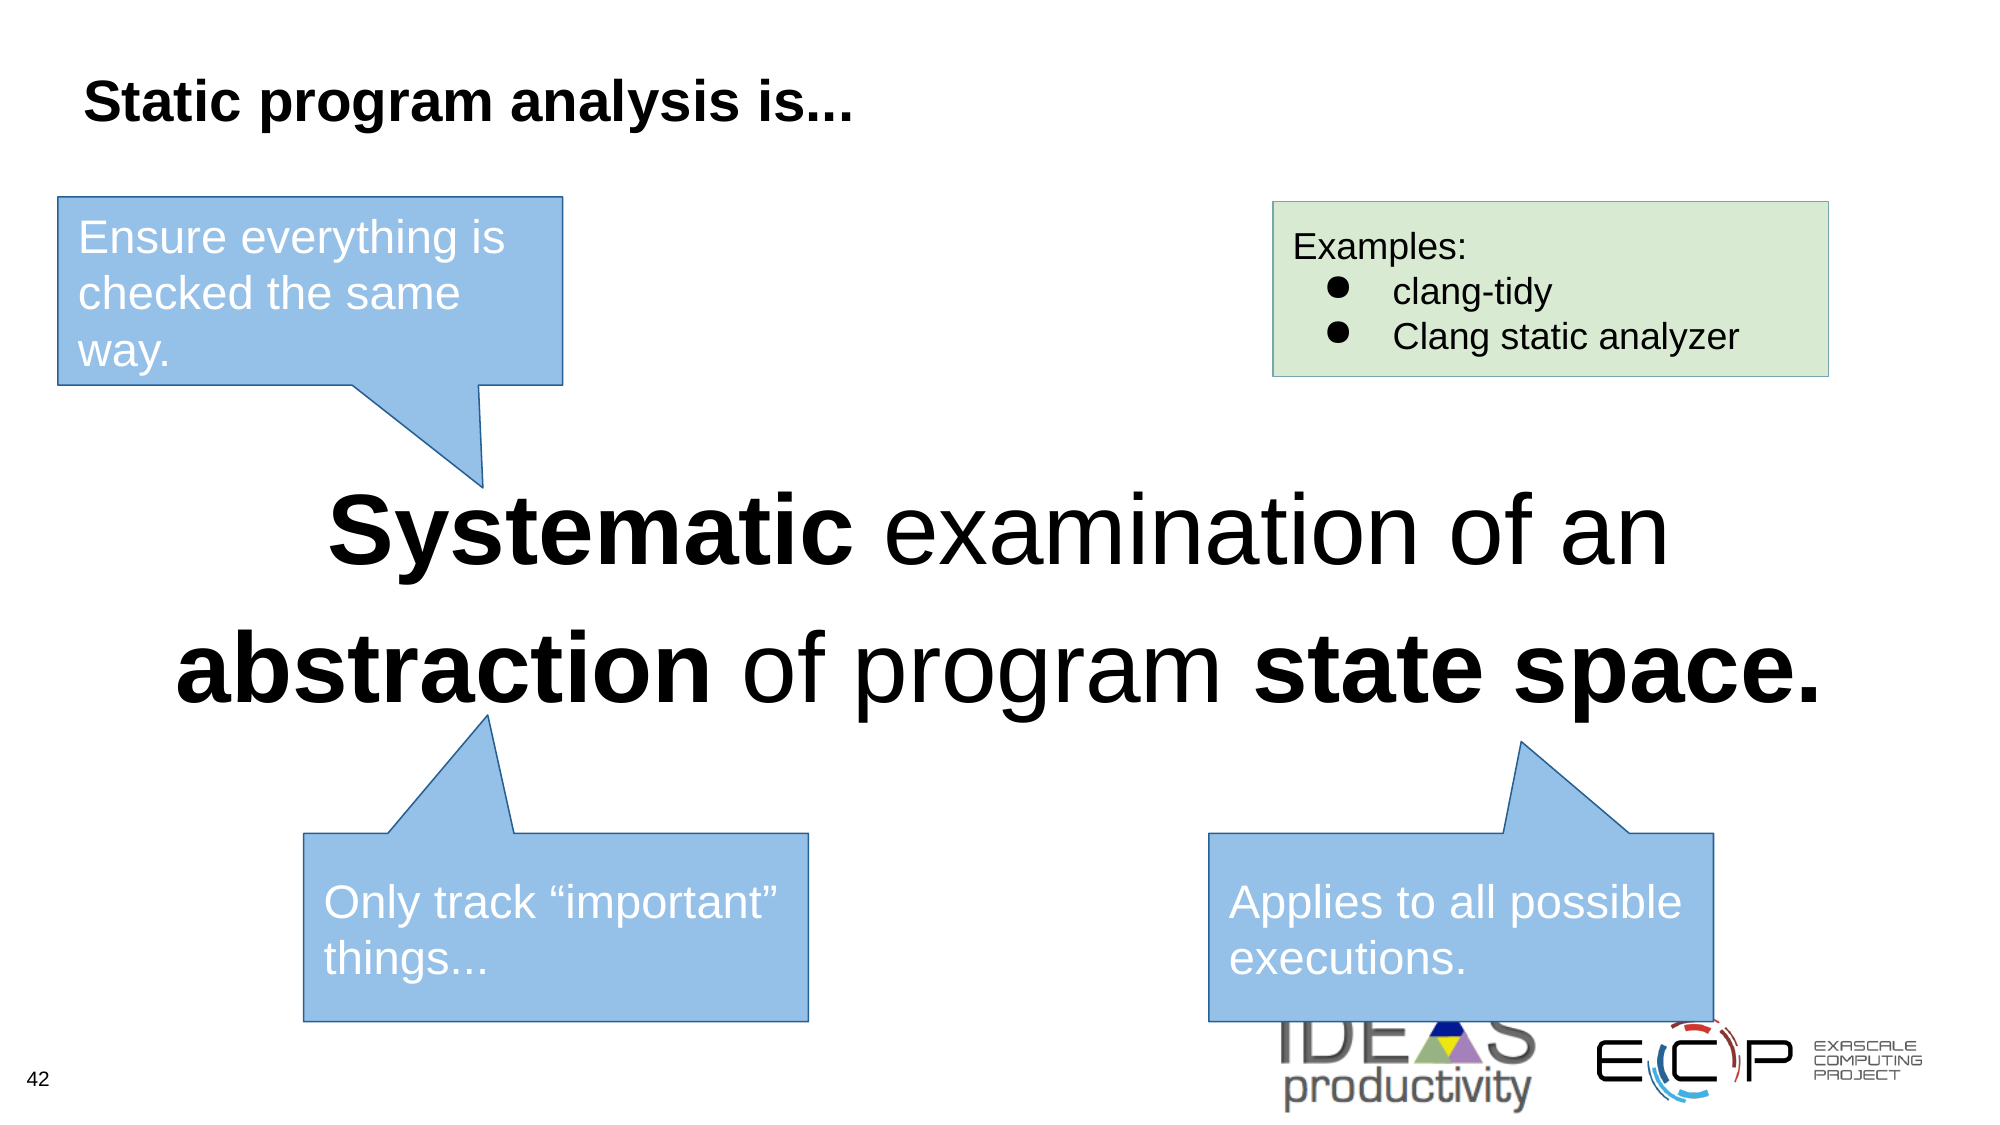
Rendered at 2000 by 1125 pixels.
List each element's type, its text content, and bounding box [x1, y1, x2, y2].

picture [1597, 1022, 1922, 1103]
picture [1280, 1022, 1537, 1114]
text_box Ensure everything is checked the same way. [57, 196, 563, 488]
text_box Examples: clang-tidy Clang static analyzer [1272, 201, 1829, 377]
text_box Applies to all possible executions. [1208, 741, 1714, 1022]
list Systematic examination of an abstraction of program state space. [67, 439, 1932, 1022]
text_box Only track “important” things... [303, 714, 809, 1022]
title Static program analysis is... [67, 66, 1932, 210]
